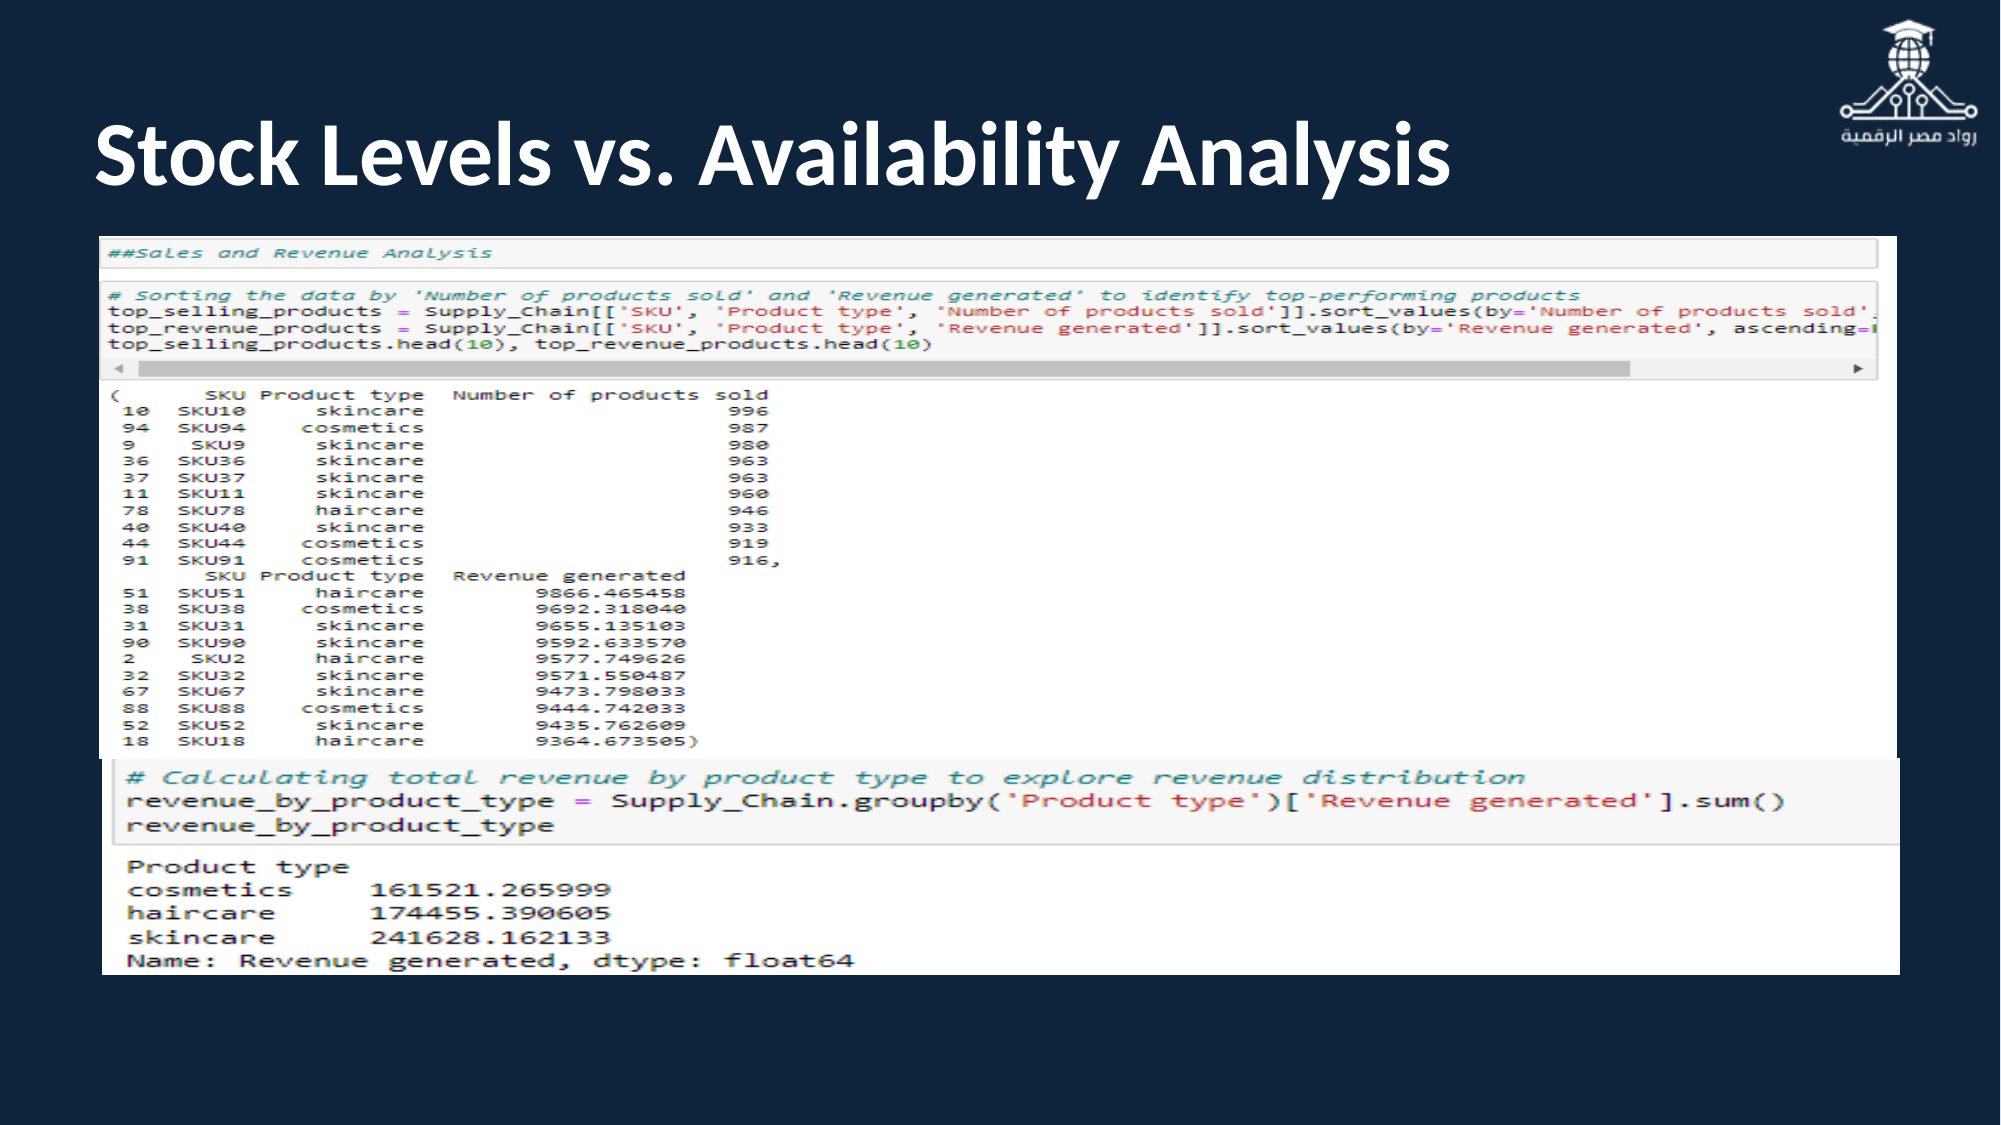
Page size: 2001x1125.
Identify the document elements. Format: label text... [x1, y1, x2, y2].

title Stock Levels vs. Availability Analysis [92, 62, 1513, 282]
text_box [99, 236, 1900, 976]
picture [1815, 0, 2000, 183]
